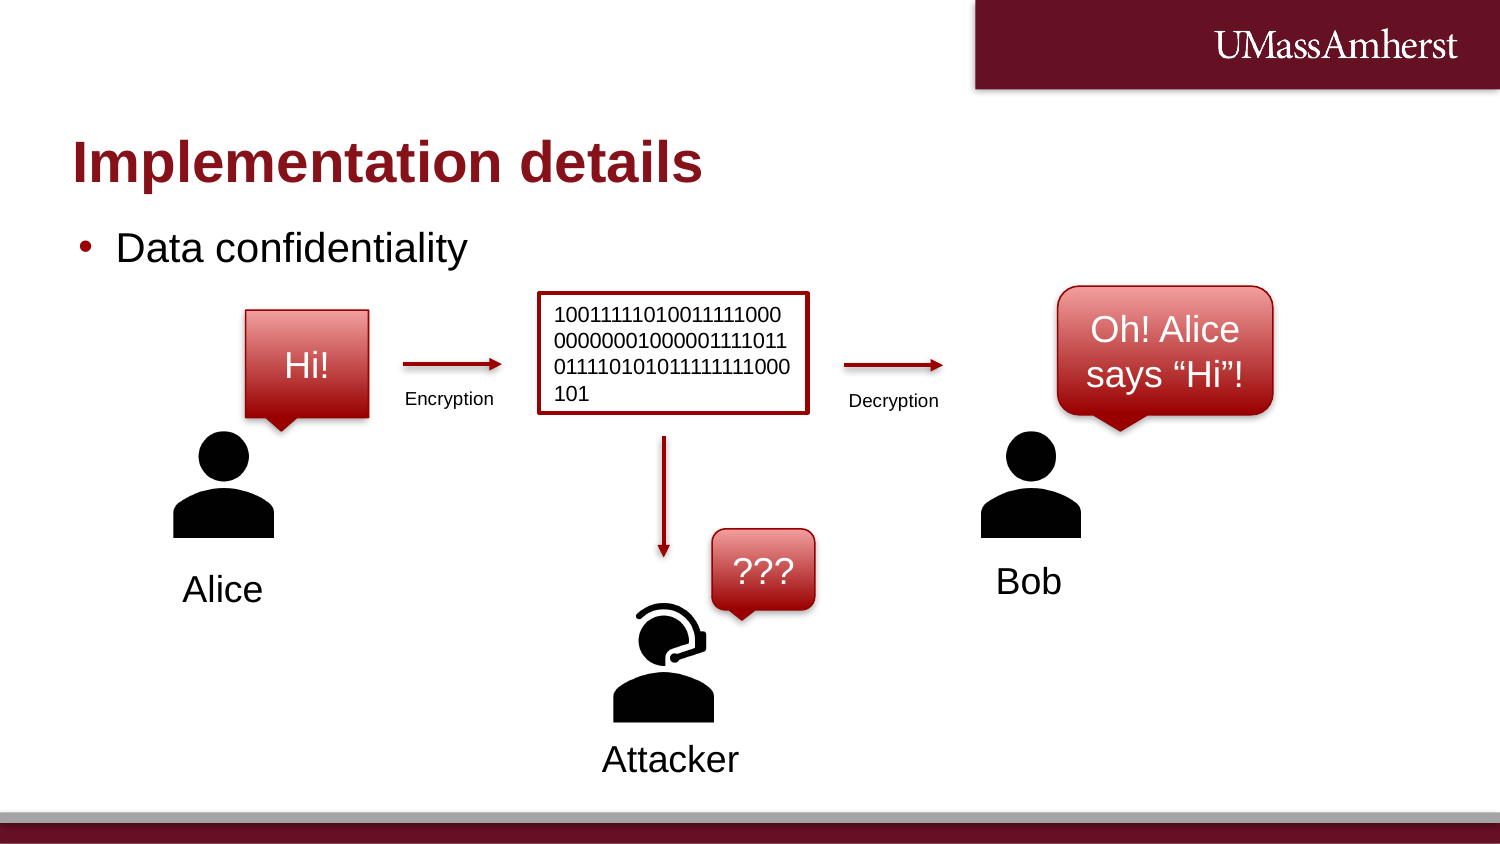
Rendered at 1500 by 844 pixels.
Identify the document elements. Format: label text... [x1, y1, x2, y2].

text_box 1001111101001111100000000001000001111011011110101011111111000101 [537, 291, 810, 415]
picture [955, 409, 1107, 561]
text_box Attacker [587, 727, 785, 788]
text_box ??? [711, 528, 816, 620]
text_box Alice [167, 557, 365, 618]
text_box Encryption [389, 379, 588, 417]
picture [148, 409, 299, 561]
text_box Bob [980, 549, 1178, 609]
text_box Decryption [833, 381, 1032, 419]
picture [588, 587, 739, 738]
text_box Oh! Alice says “Hi”! [1056, 285, 1274, 432]
picture [1214, 28, 1458, 59]
text_box Hi! [244, 309, 370, 419]
list Data confidentiality [63, 213, 1465, 754]
title Implementation details [72, 53, 1273, 195]
